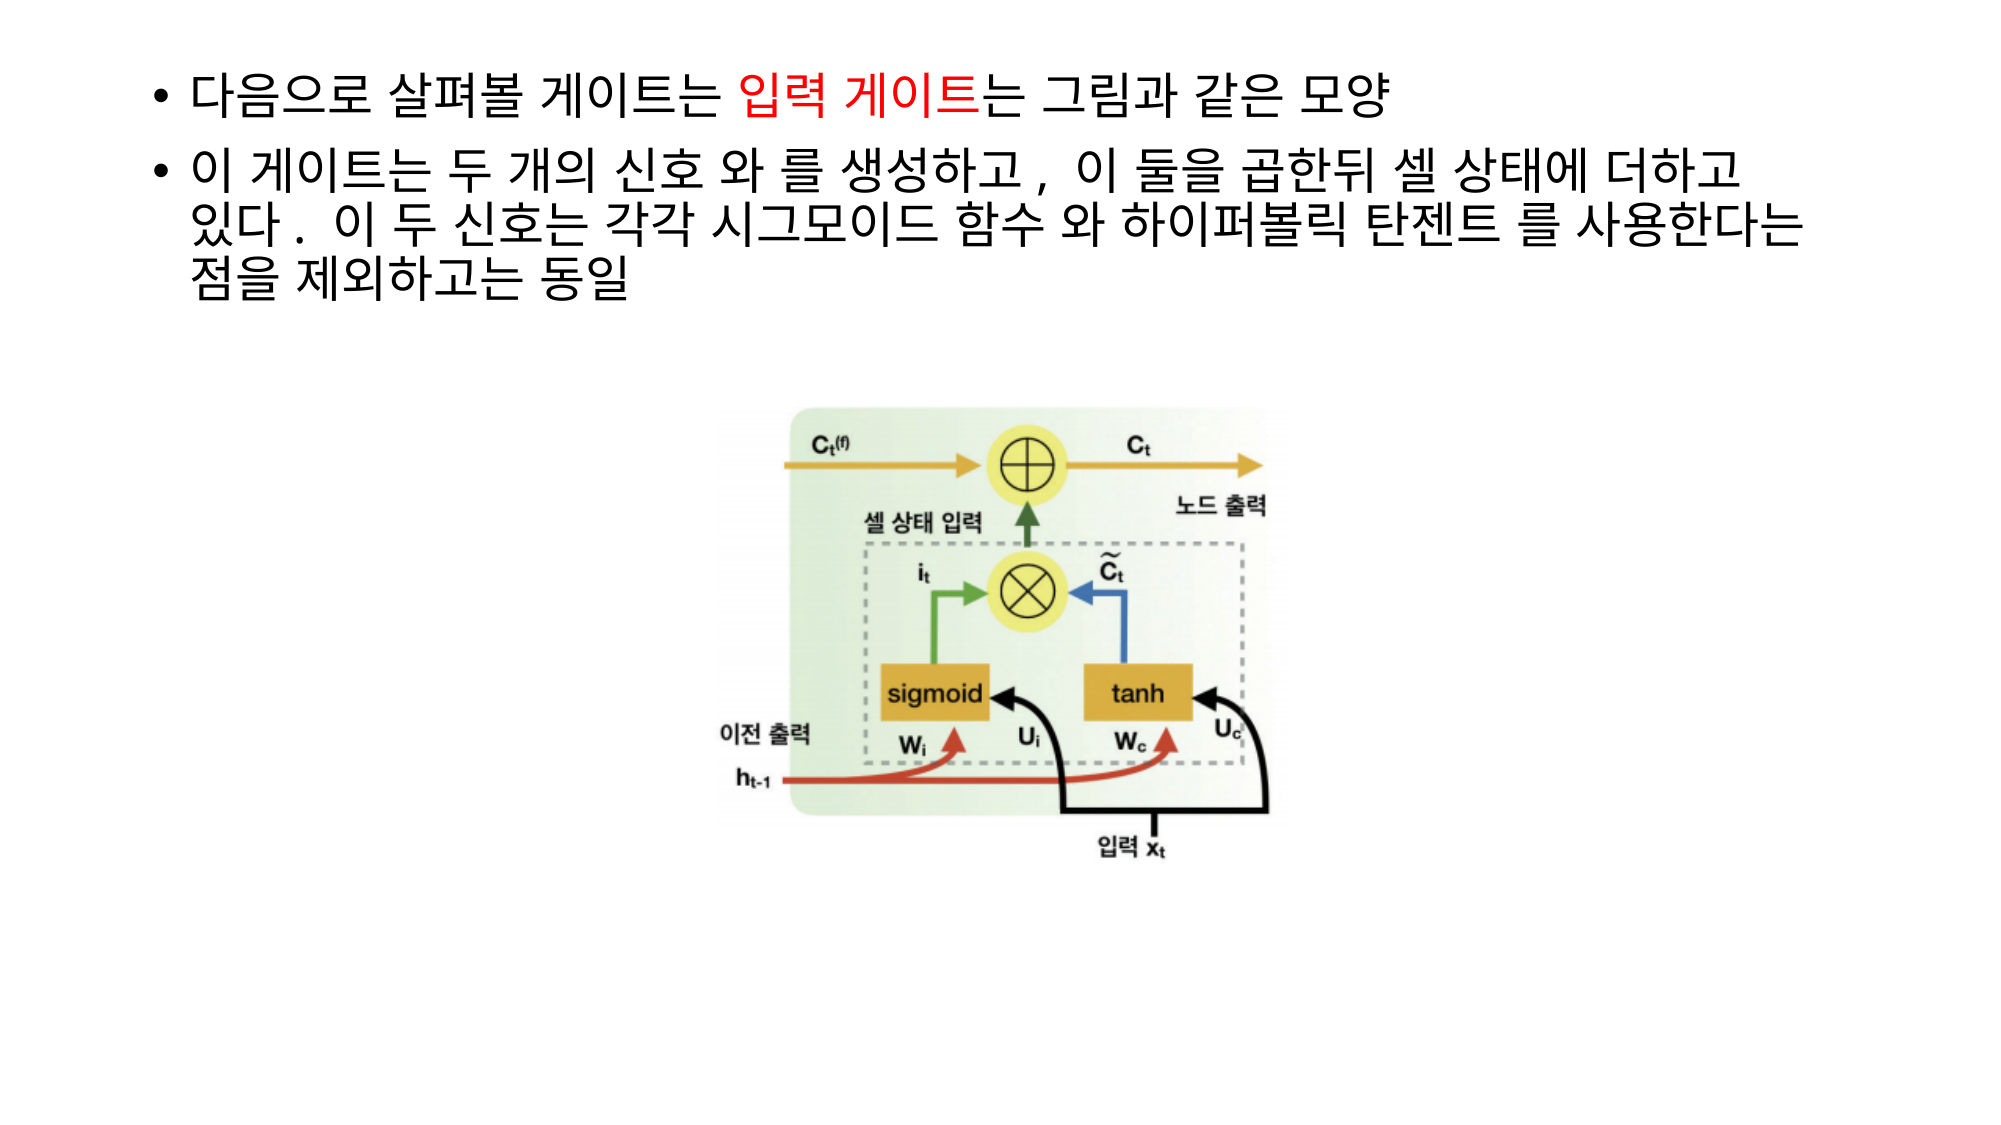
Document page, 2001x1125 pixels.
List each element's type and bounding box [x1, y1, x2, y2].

picture [711, 393, 1289, 872]
